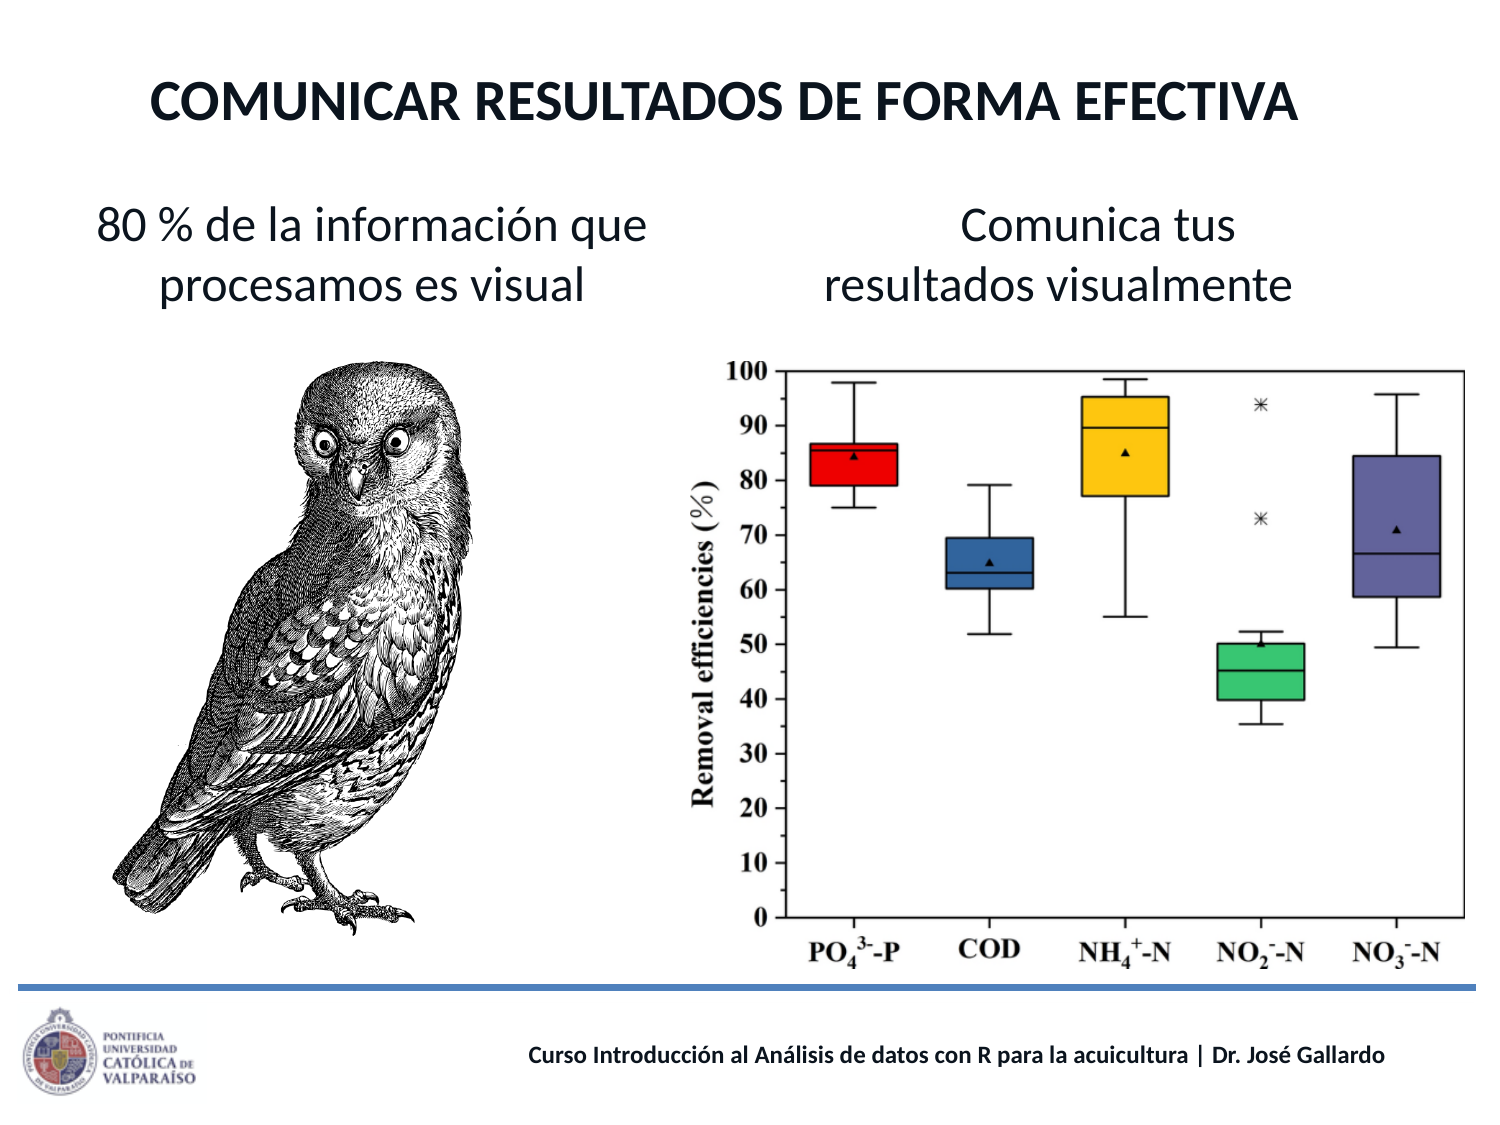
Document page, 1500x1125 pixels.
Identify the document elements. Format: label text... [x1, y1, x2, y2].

picture [111, 361, 473, 937]
text_box 80 % de la información que procesamos es visual [53, 184, 691, 320]
text_box Comunica tus resultados visualmente [809, 184, 1388, 320]
picture [690, 361, 1466, 969]
text_box COMUNICAR RESULTADOS DE FORMA EFECTIVA [135, 54, 1376, 148]
picture [17, 1004, 207, 1104]
